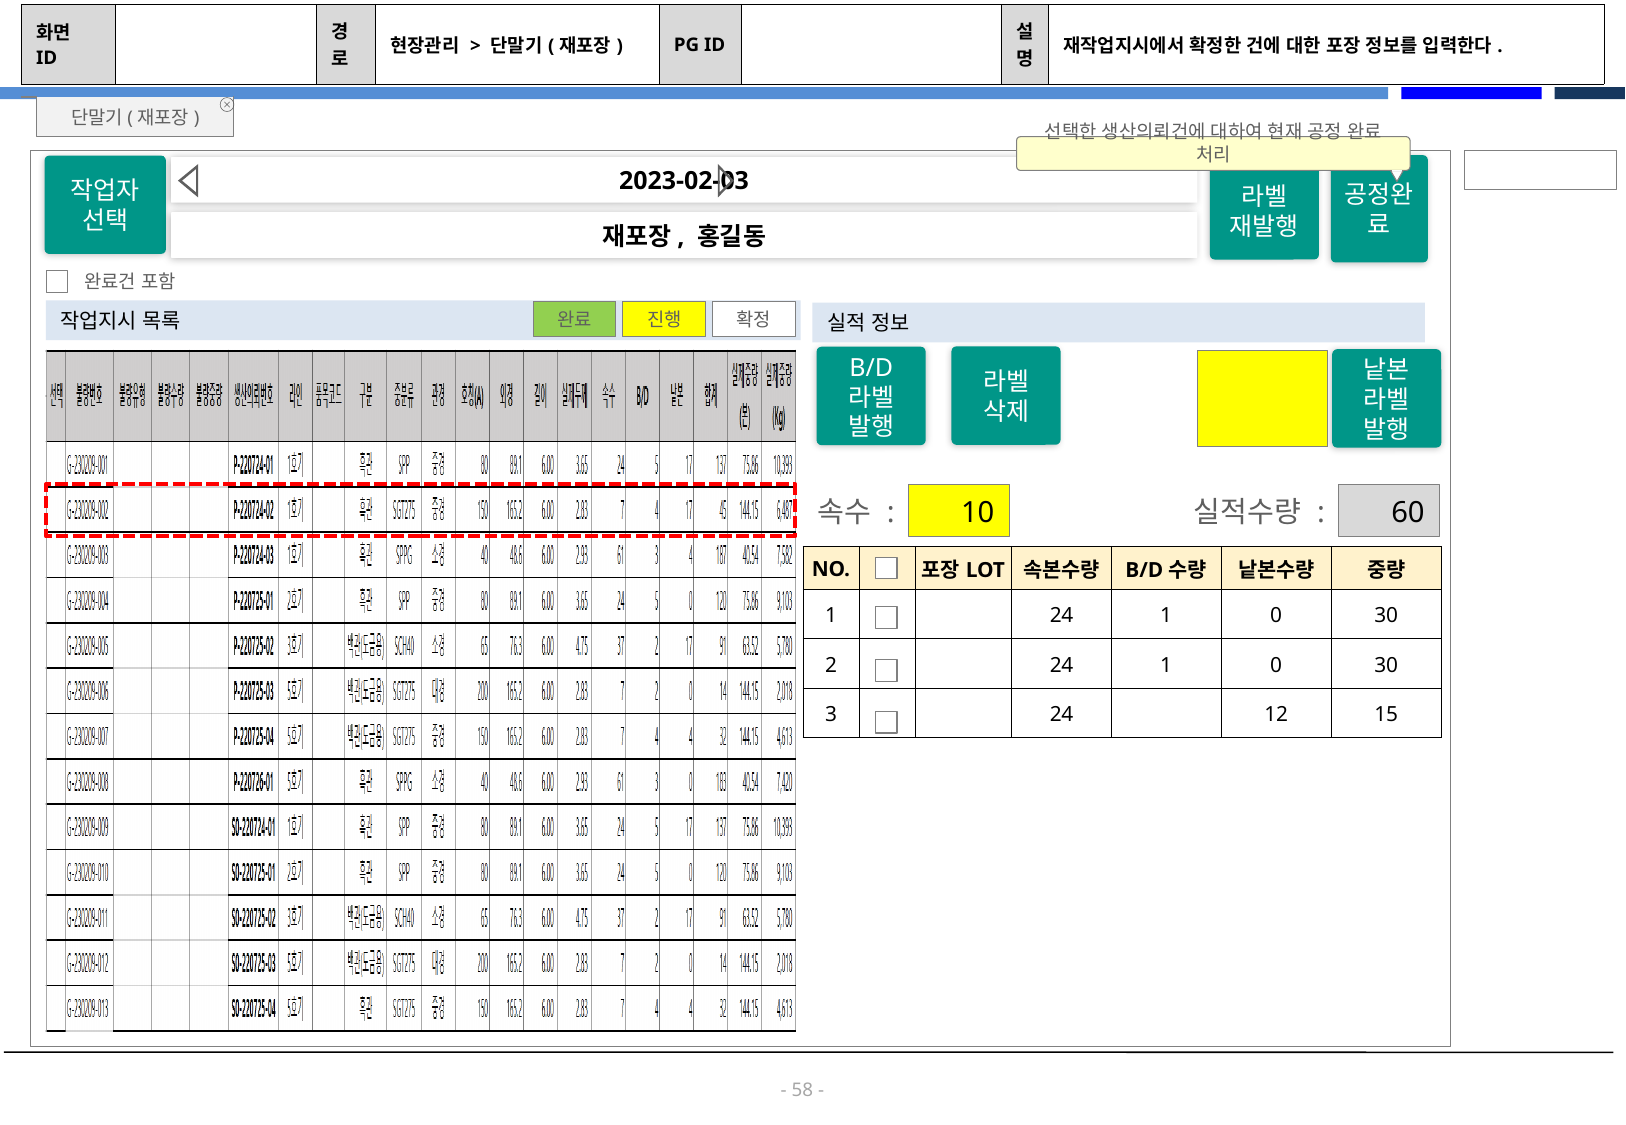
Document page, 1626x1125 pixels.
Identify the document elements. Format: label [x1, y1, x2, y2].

table_cell [860, 639, 915, 688]
table_cell [804, 590, 859, 638]
table_cell [1012, 639, 1111, 688]
table_cell [1332, 590, 1441, 638]
table_header [916, 547, 1011, 589]
table_cell [1012, 590, 1111, 638]
table_cell [1012, 689, 1111, 737]
table_cell [916, 639, 1011, 688]
table_header [1332, 547, 1441, 589]
table_header [742, 5, 1001, 84]
text_box [1462, 148, 1619, 192]
table_cell [1112, 689, 1221, 737]
table_header [1012, 547, 1111, 589]
table_header [1002, 5, 1048, 84]
table_header [860, 547, 915, 589]
table_header [660, 5, 741, 84]
table_cell [916, 590, 1011, 638]
table_cell [860, 590, 915, 638]
table_header [116, 5, 316, 84]
table_cell [1112, 590, 1221, 638]
table_cell [916, 689, 1011, 737]
table_header [22, 5, 115, 84]
table_header [317, 5, 375, 84]
table_cell [1332, 639, 1441, 688]
table_cell [804, 689, 859, 737]
table_header [376, 5, 659, 84]
table_cell [1332, 689, 1441, 737]
table_cell [1222, 689, 1331, 737]
text_box [20, 96, 235, 137]
table_cell [1112, 639, 1221, 688]
table_header [1222, 547, 1331, 589]
table_cell [1222, 590, 1331, 638]
table_cell [860, 689, 915, 737]
text_box [28, 136, 1452, 1049]
picture [45, 348, 796, 1033]
table_cell [804, 639, 859, 688]
table_header [1112, 547, 1221, 589]
table_header [1049, 5, 1604, 84]
table_header [804, 547, 859, 589]
table_cell [1222, 639, 1331, 688]
